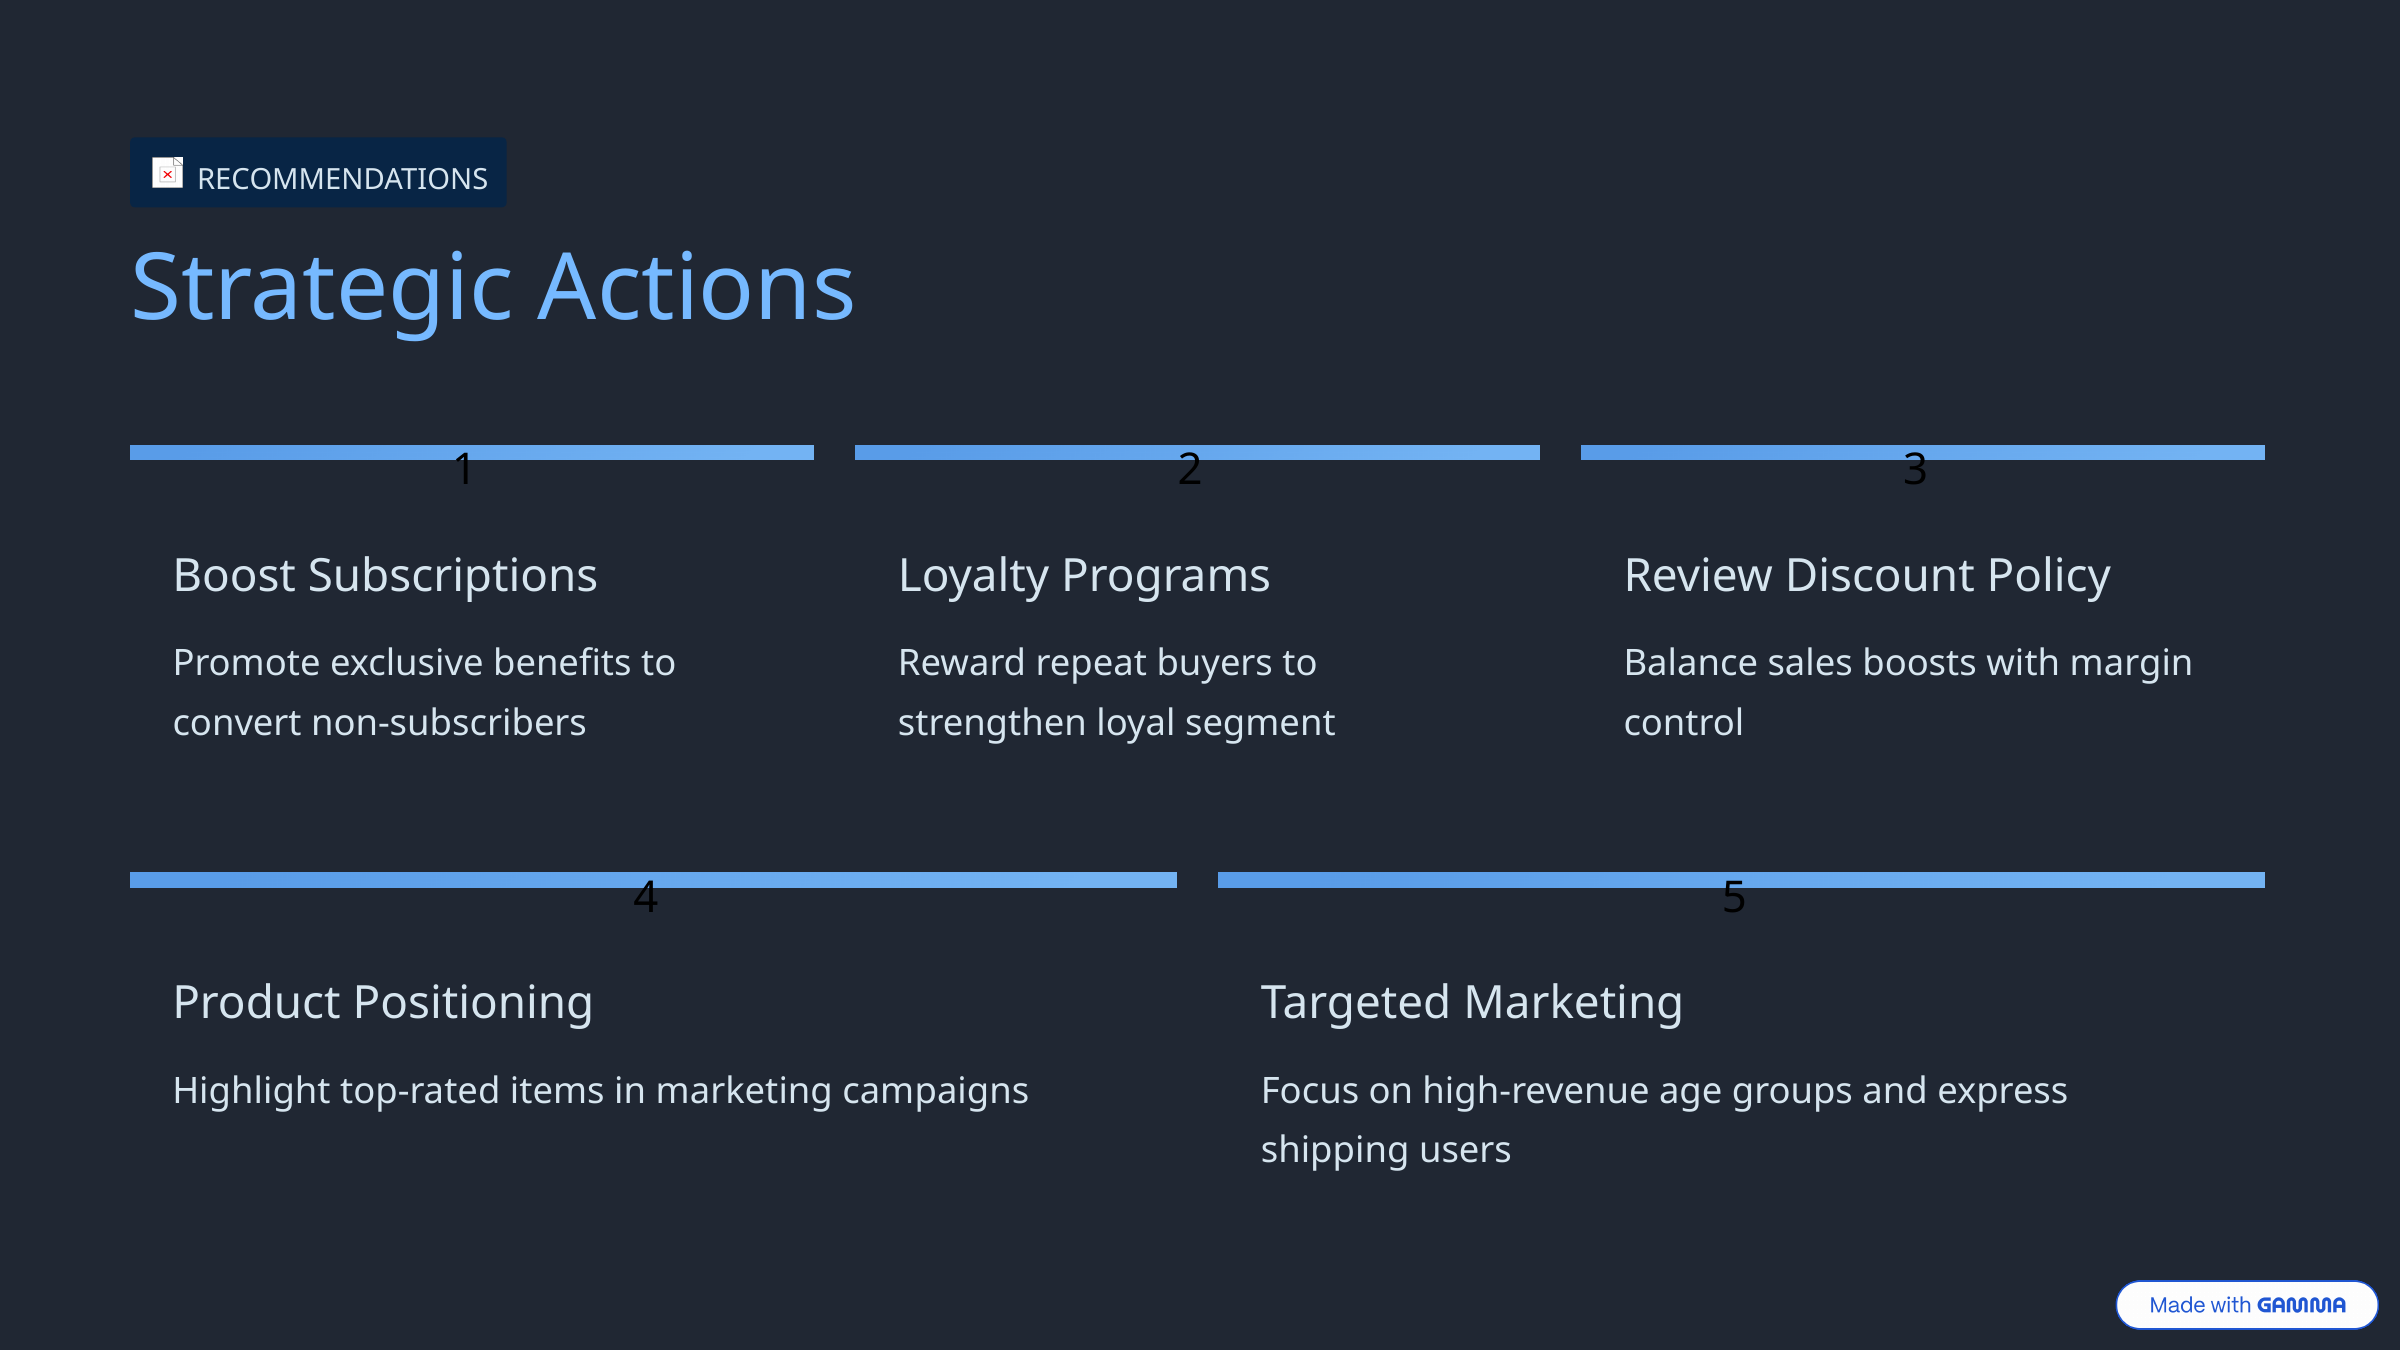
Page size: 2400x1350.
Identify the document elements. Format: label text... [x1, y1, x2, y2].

text_box Targeted Marketing [1260, 970, 1726, 1029]
picture [2106, 1271, 2389, 1339]
picture [152, 157, 183, 188]
text_box [130, 466, 819, 785]
text_box [130, 137, 507, 208]
text_box Highlight top-rated items in marketing campaigns [172, 1051, 1140, 1111]
text_box Review Discount Policy [1623, 543, 2138, 602]
picture [130, 394, 819, 506]
text_box Balance sales boosts with margin control [1623, 623, 2228, 743]
text_box RECOMMENDATIONS [197, 148, 485, 197]
picture [855, 394, 1545, 506]
picture [130, 821, 1182, 934]
text_box Focus on high-revenue age groups and express shipping users [1260, 1051, 2228, 1171]
picture [1218, 821, 2270, 934]
text_box Boost Subscriptions [172, 543, 638, 602]
text_box [855, 466, 1545, 785]
text_box [1581, 466, 2270, 785]
text_box Promote exclusive benefits to convert non-subscribers [172, 623, 777, 743]
text_box Strategic Actions [130, 222, 1061, 339]
text_box Loyalty Programs [897, 543, 1363, 602]
text_box [130, 893, 1182, 1213]
text_box Reward repeat buyers to strengthen loyal segment [897, 623, 1502, 743]
picture [1581, 394, 2270, 506]
text_box Product Positioning [172, 970, 638, 1029]
text_box [1218, 893, 2270, 1213]
